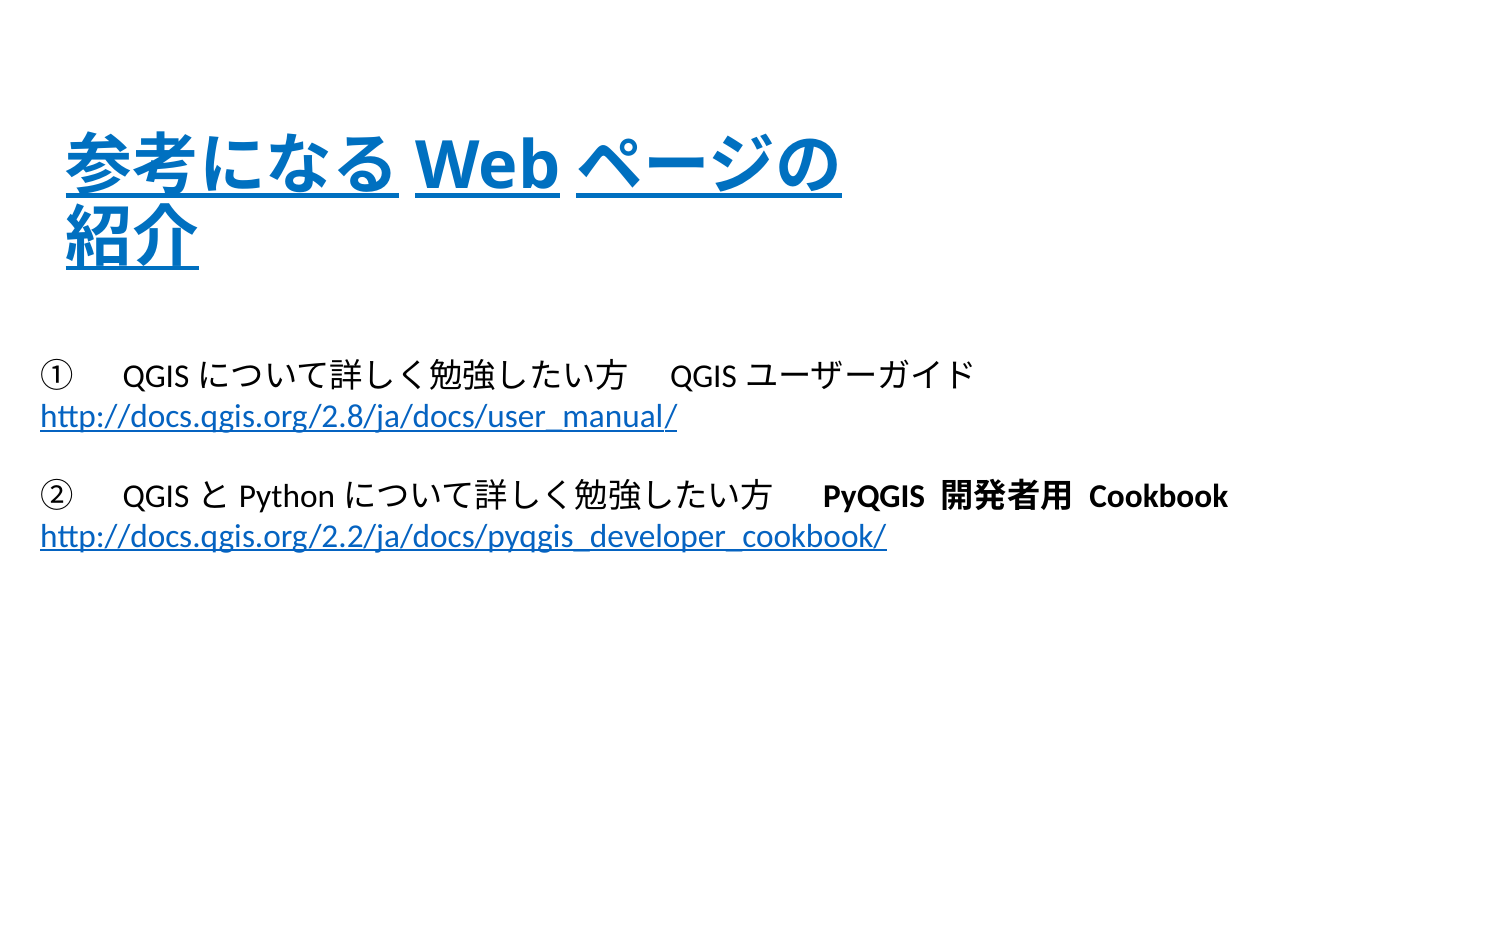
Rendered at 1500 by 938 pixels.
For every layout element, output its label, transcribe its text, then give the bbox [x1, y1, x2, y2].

title 参考になるWebページの紹介 [50, 116, 915, 289]
text_box ① QGISについて詳しく勉強したい方 QGISユーザーガイド http://docs.qgis.org/2.8/ja/docs/user_manual/ ② QGISとPythonについて詳しく勉強したい方 PyQGIS 開発者用 Cookbook http://docs.qgis.org/2.2/ja/docs/pyqgis_developer_cookbook/ [25, 346, 1244, 641]
